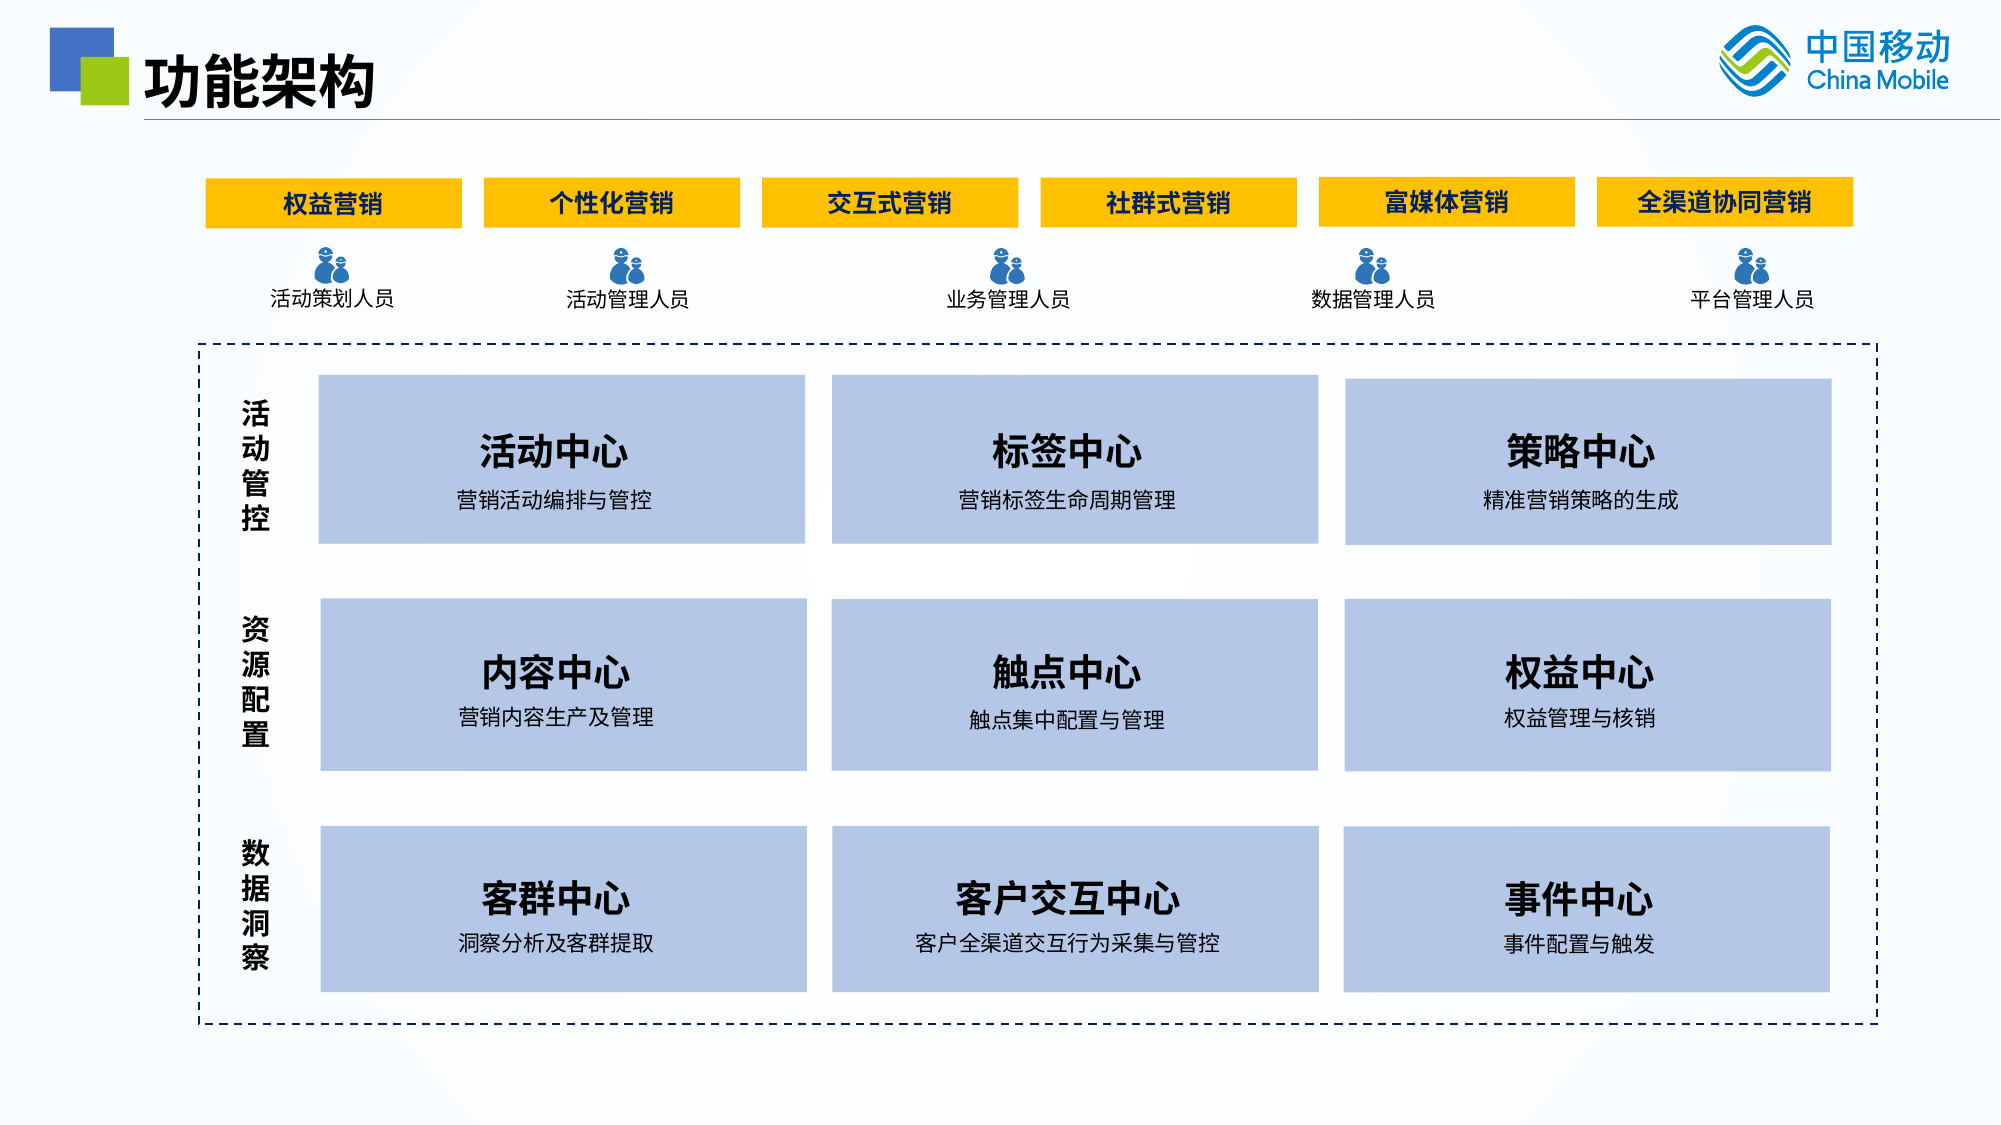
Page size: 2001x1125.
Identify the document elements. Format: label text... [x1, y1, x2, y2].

text_box [198, 343, 1878, 1025]
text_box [1284, 247, 1464, 320]
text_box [205, 176, 1854, 229]
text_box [243, 247, 423, 319]
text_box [1663, 247, 1843, 320]
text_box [318, 374, 1832, 993]
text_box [918, 247, 1098, 320]
text_box 活动管控 [214, 388, 298, 543]
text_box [538, 247, 718, 320]
title 功能架构 [141, 0, 1340, 174]
text_box 资源配置 [214, 604, 298, 759]
text_box 数据洞察 [214, 827, 298, 983]
